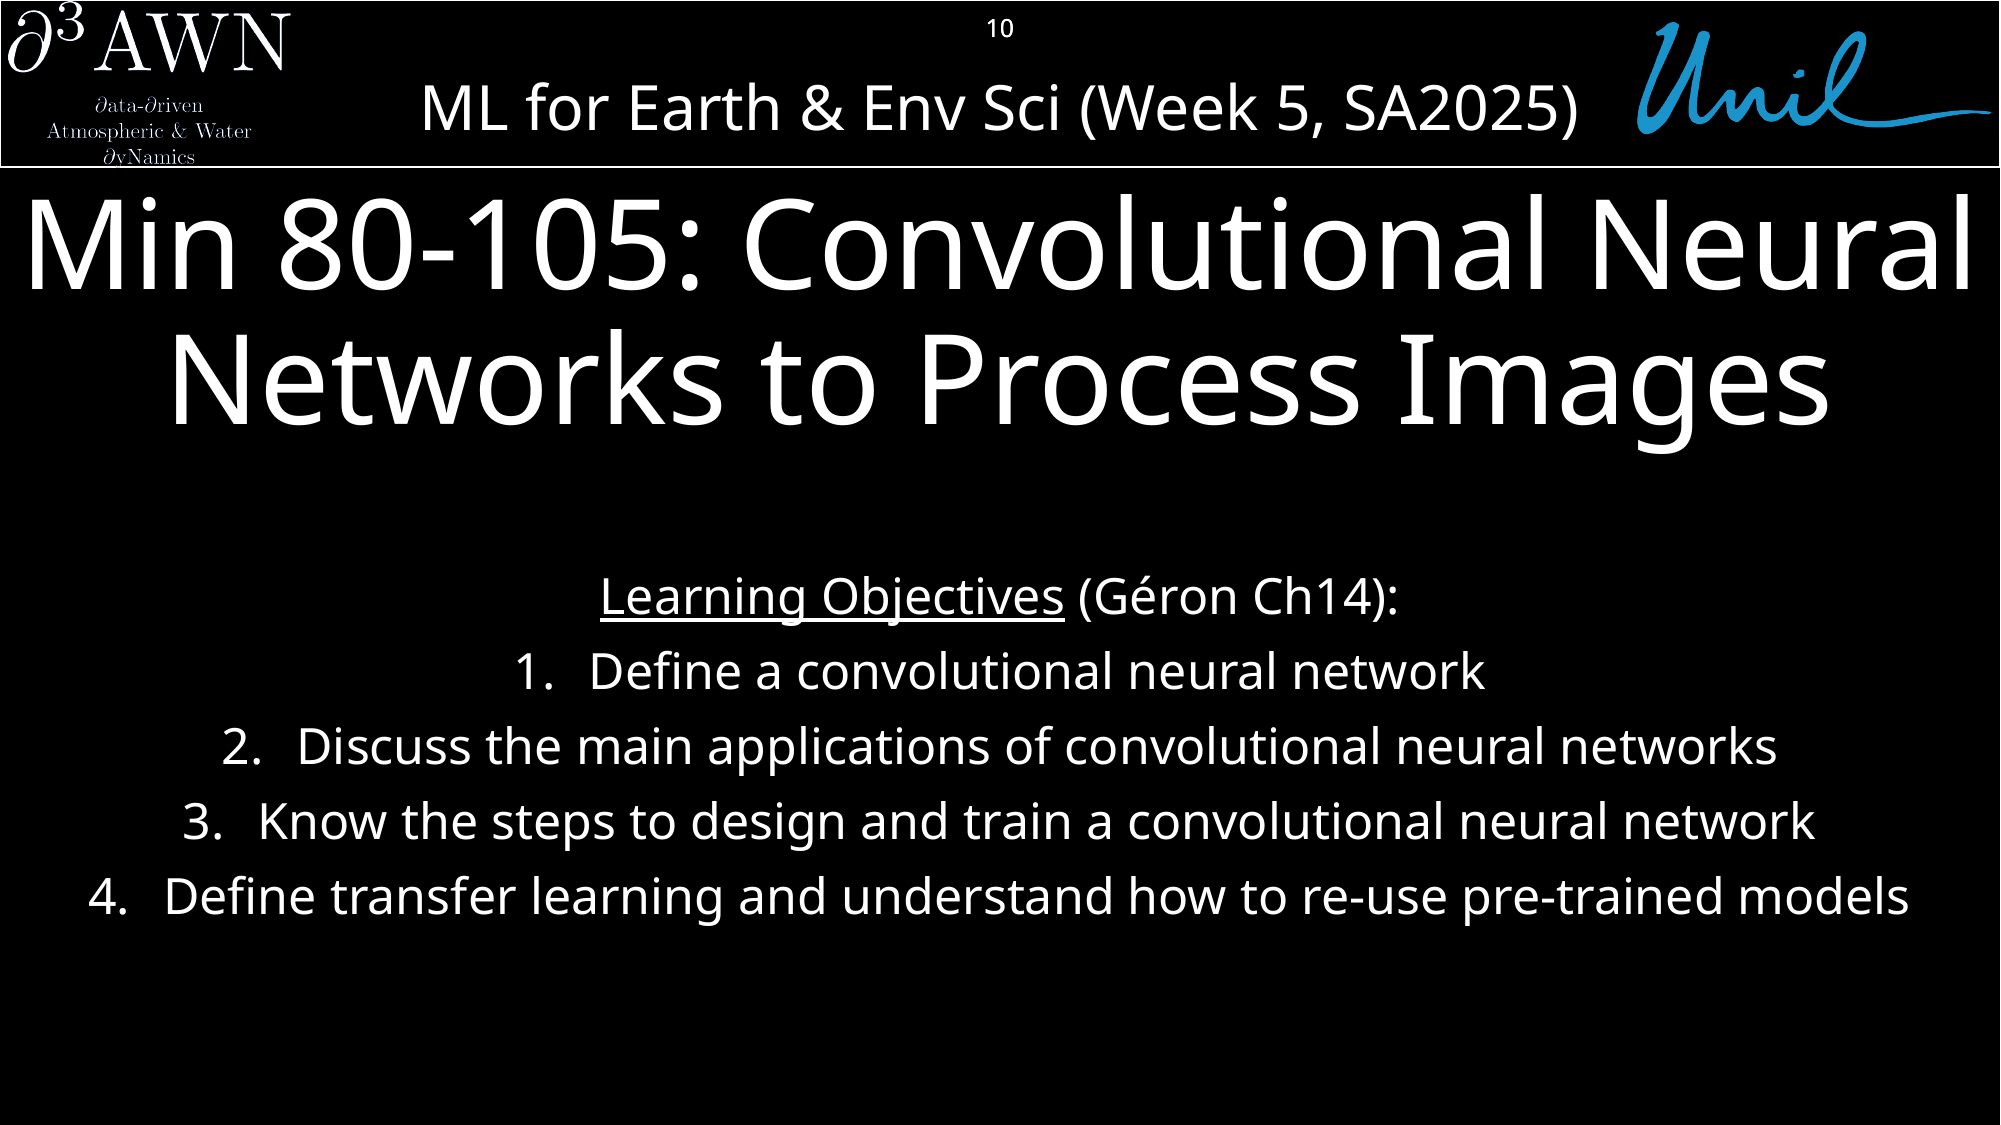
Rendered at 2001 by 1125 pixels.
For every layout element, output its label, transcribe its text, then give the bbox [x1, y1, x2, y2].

picture [0, 0, 298, 168]
title Min 80-105: Convolutional Neural Networks to Process Images [0, 169, 2000, 459]
picture [1609, 22, 2000, 145]
slide_number 10 [774, 0, 1225, 60]
text_box Learning Objectives (Géron Ch14): Define a convolutional neural network Discuss the main applications of convolutional neural networks Know the steps to design and train a convolutional neural network Define transfer learning and understand how to re-use pre-trained models [0, 564, 2000, 1125]
